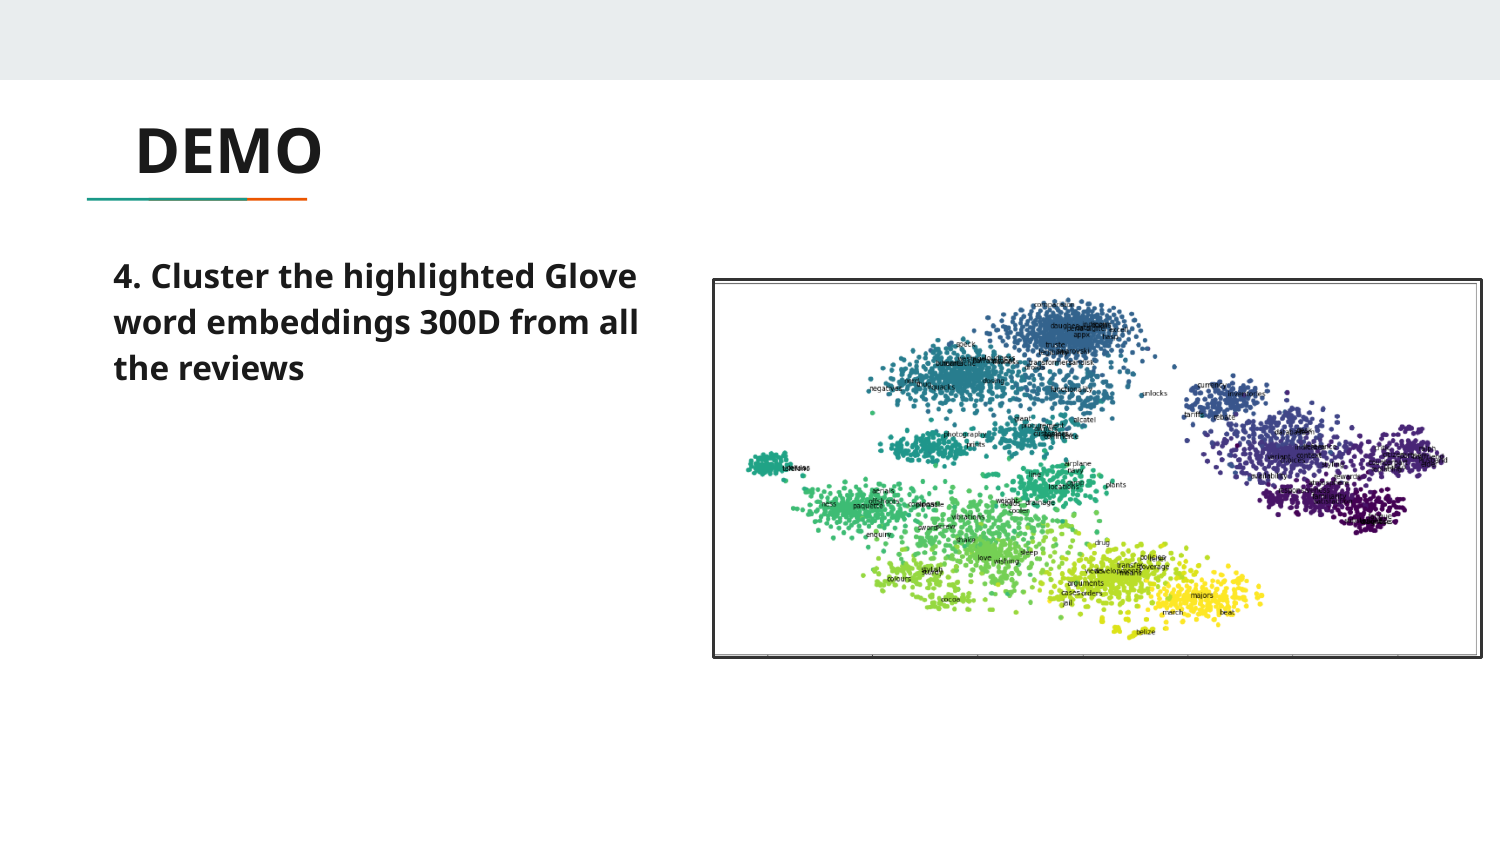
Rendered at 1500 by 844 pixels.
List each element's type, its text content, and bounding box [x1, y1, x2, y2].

text_box 4. Cluster the highlighted Glove word embeddings 300D from all the reviews [98, 234, 716, 703]
title DEMO [119, 96, 1381, 184]
picture [714, 280, 1480, 657]
